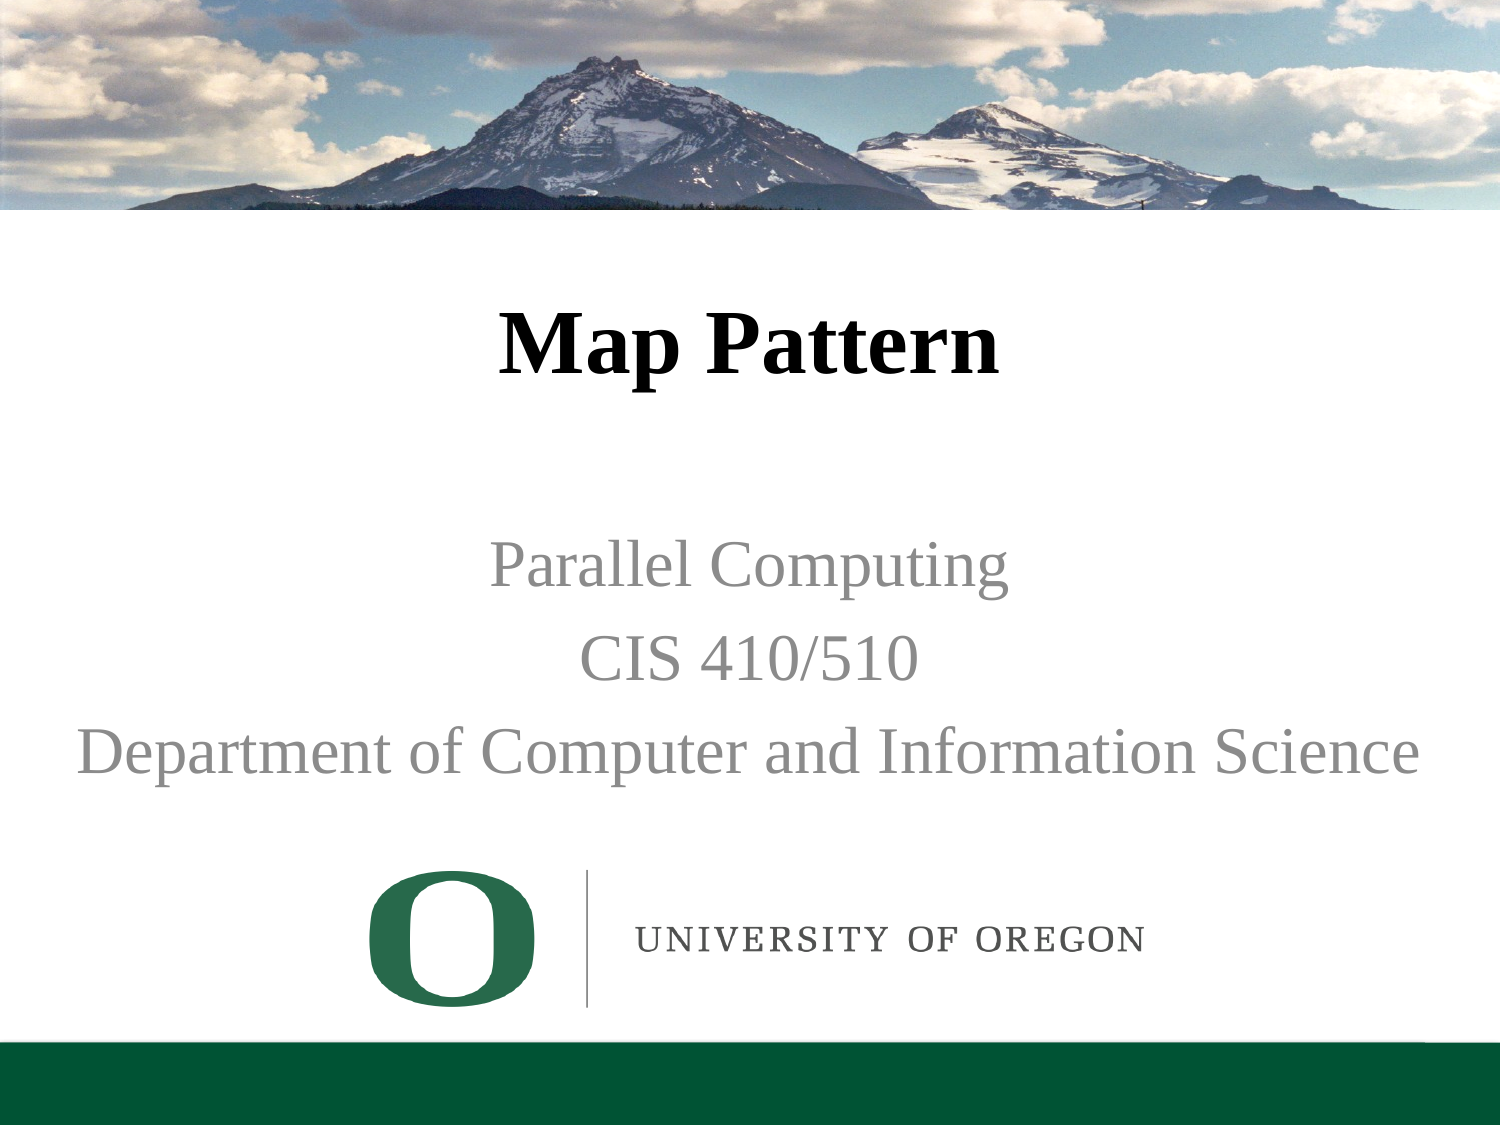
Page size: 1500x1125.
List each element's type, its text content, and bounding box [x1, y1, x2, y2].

picture [0, 0, 1500, 210]
subtitle Parallel Computing CIS 410/510 Department of Computer and Information Science [0, 512, 1500, 840]
title Map Pattern [0, 216, 1500, 458]
picture [368, 868, 1145, 1008]
